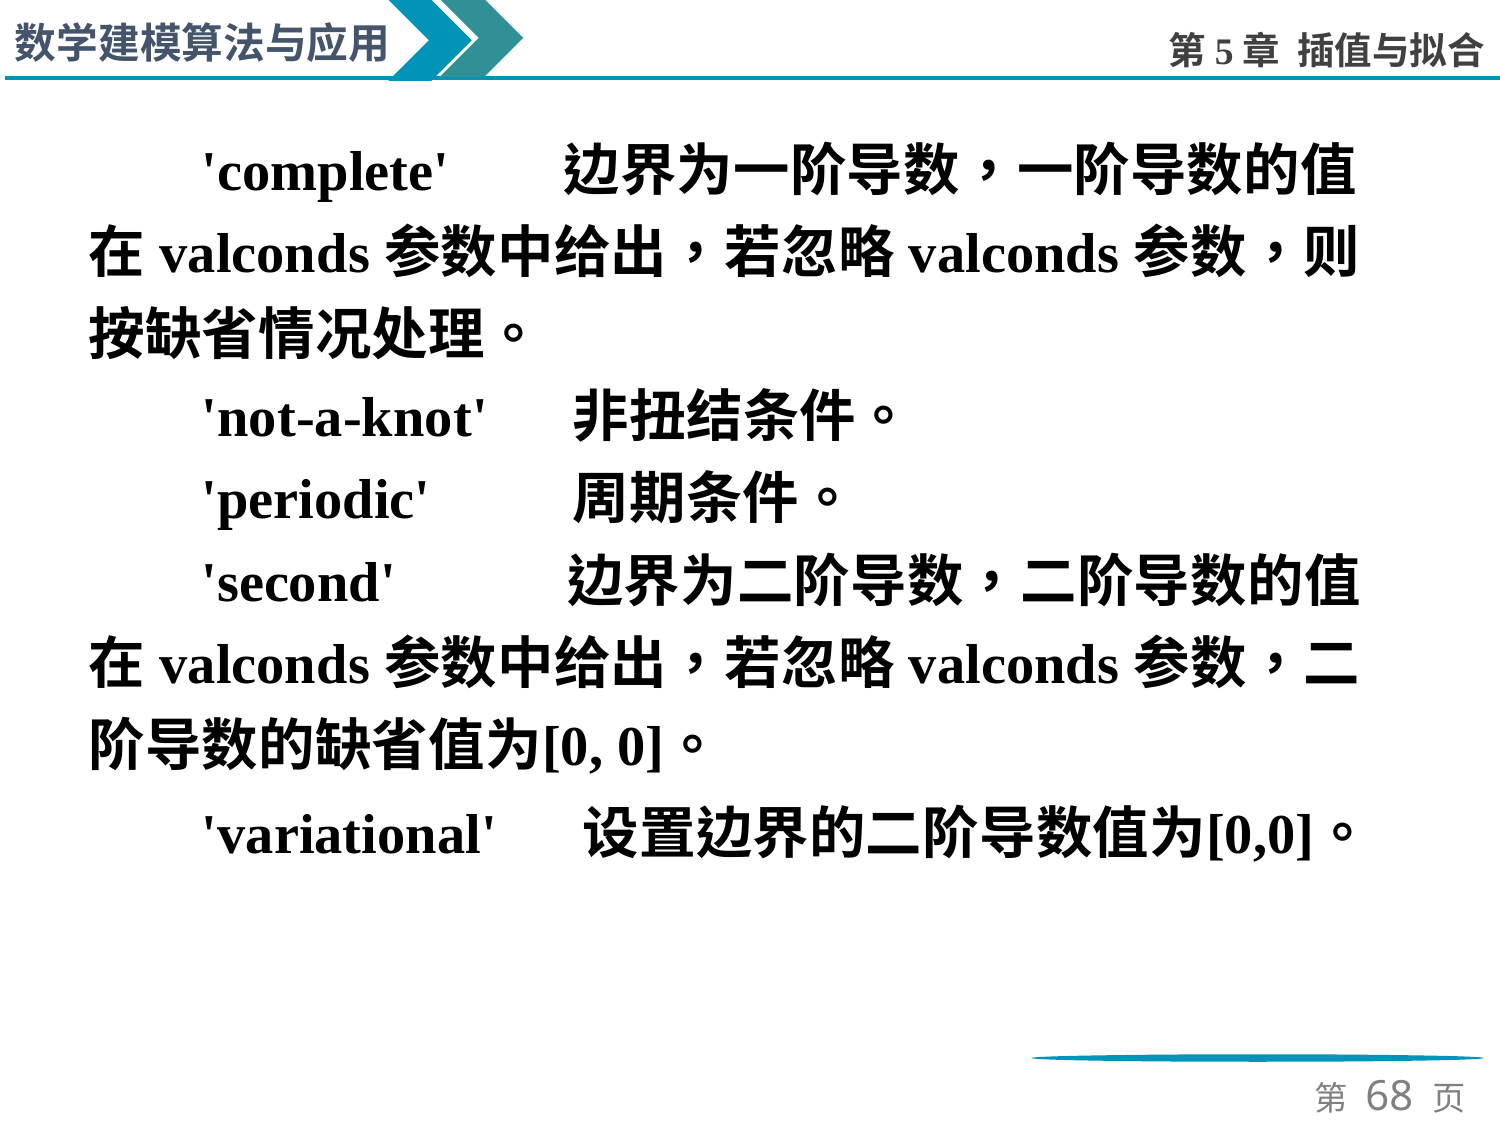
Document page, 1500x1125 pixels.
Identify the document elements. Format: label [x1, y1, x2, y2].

text_box [88, 132, 1384, 885]
